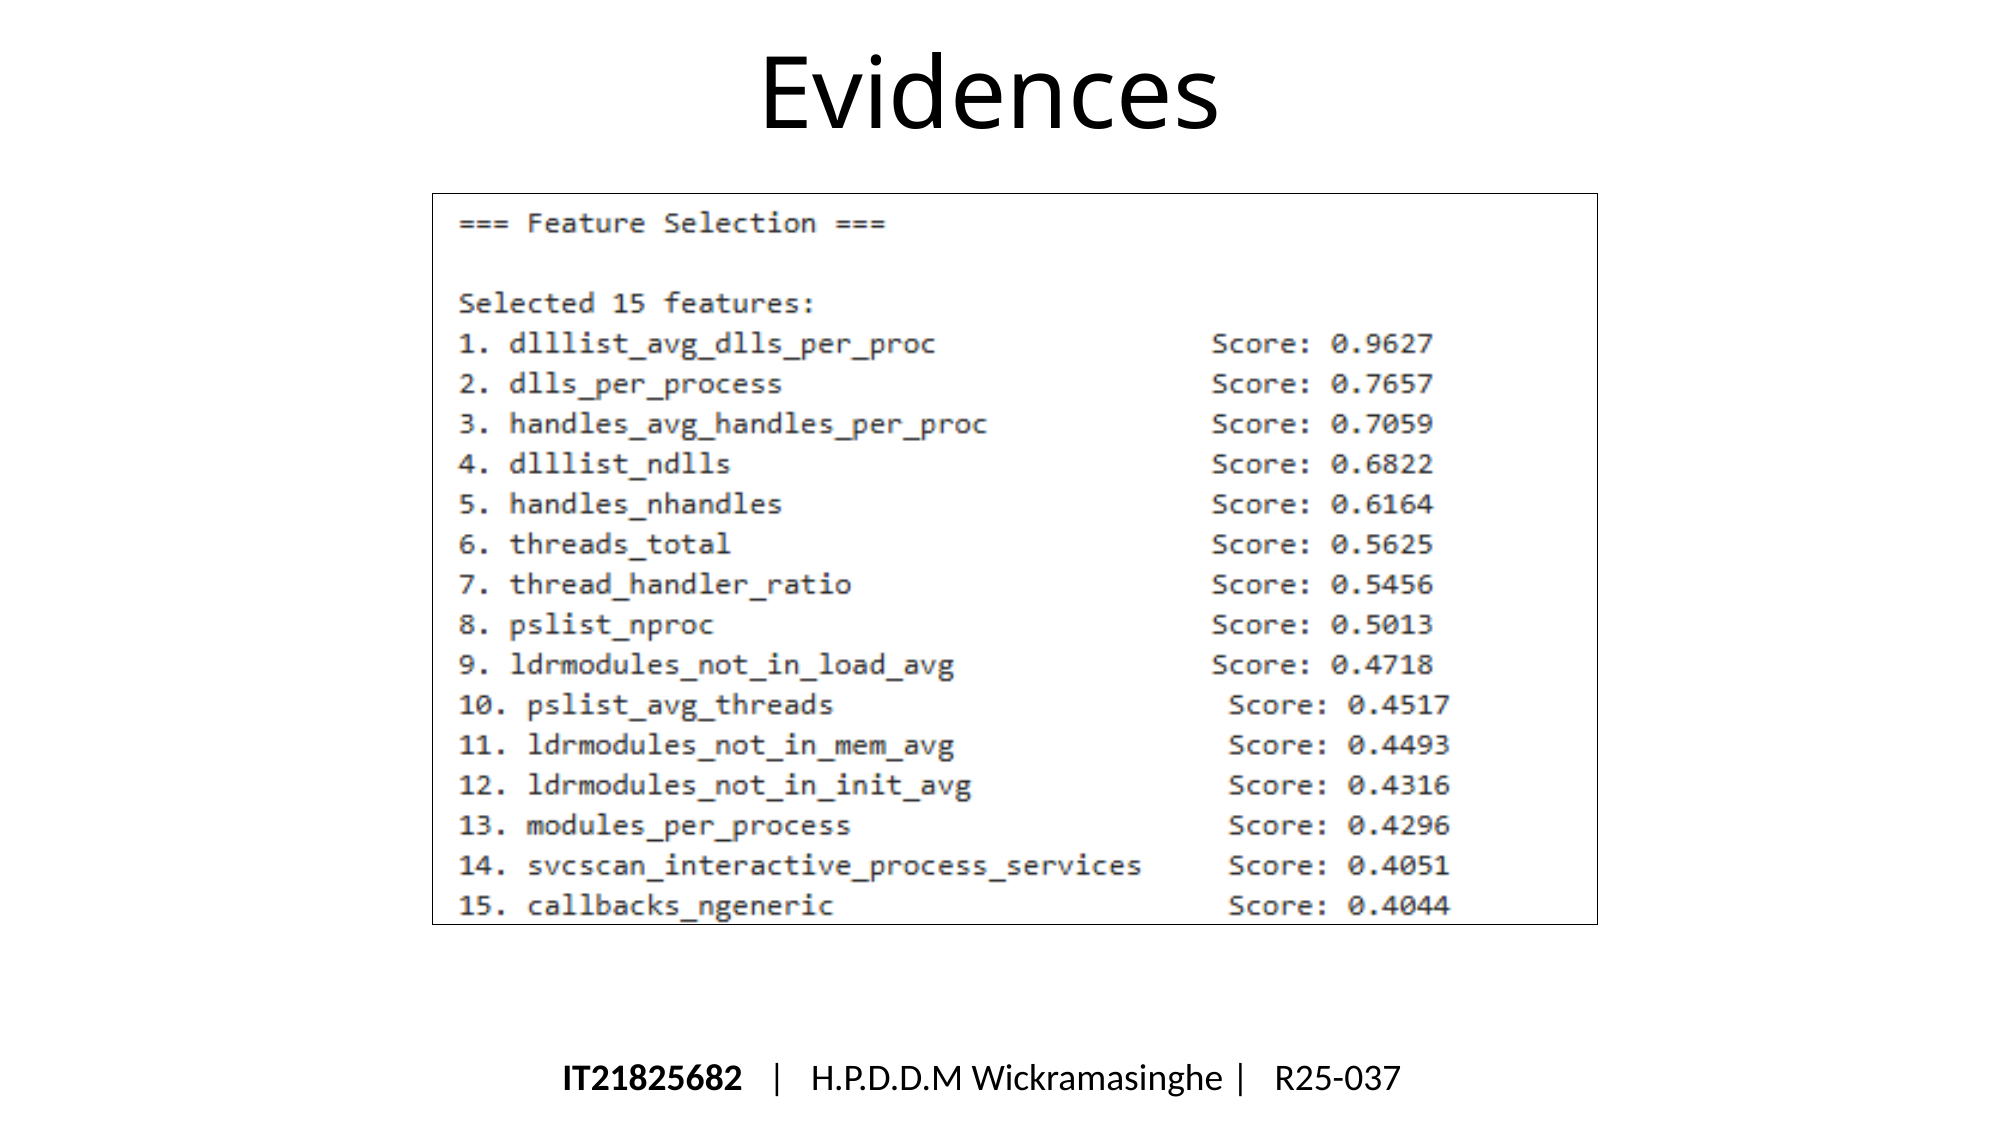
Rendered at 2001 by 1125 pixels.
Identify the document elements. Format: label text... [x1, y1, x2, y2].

text_box IT21825682 | H.P.D.D.M Wickramasinghe | R25-037 [547, 1045, 1667, 1107]
picture [432, 193, 1598, 925]
title Evidences [742, 0, 1291, 192]
